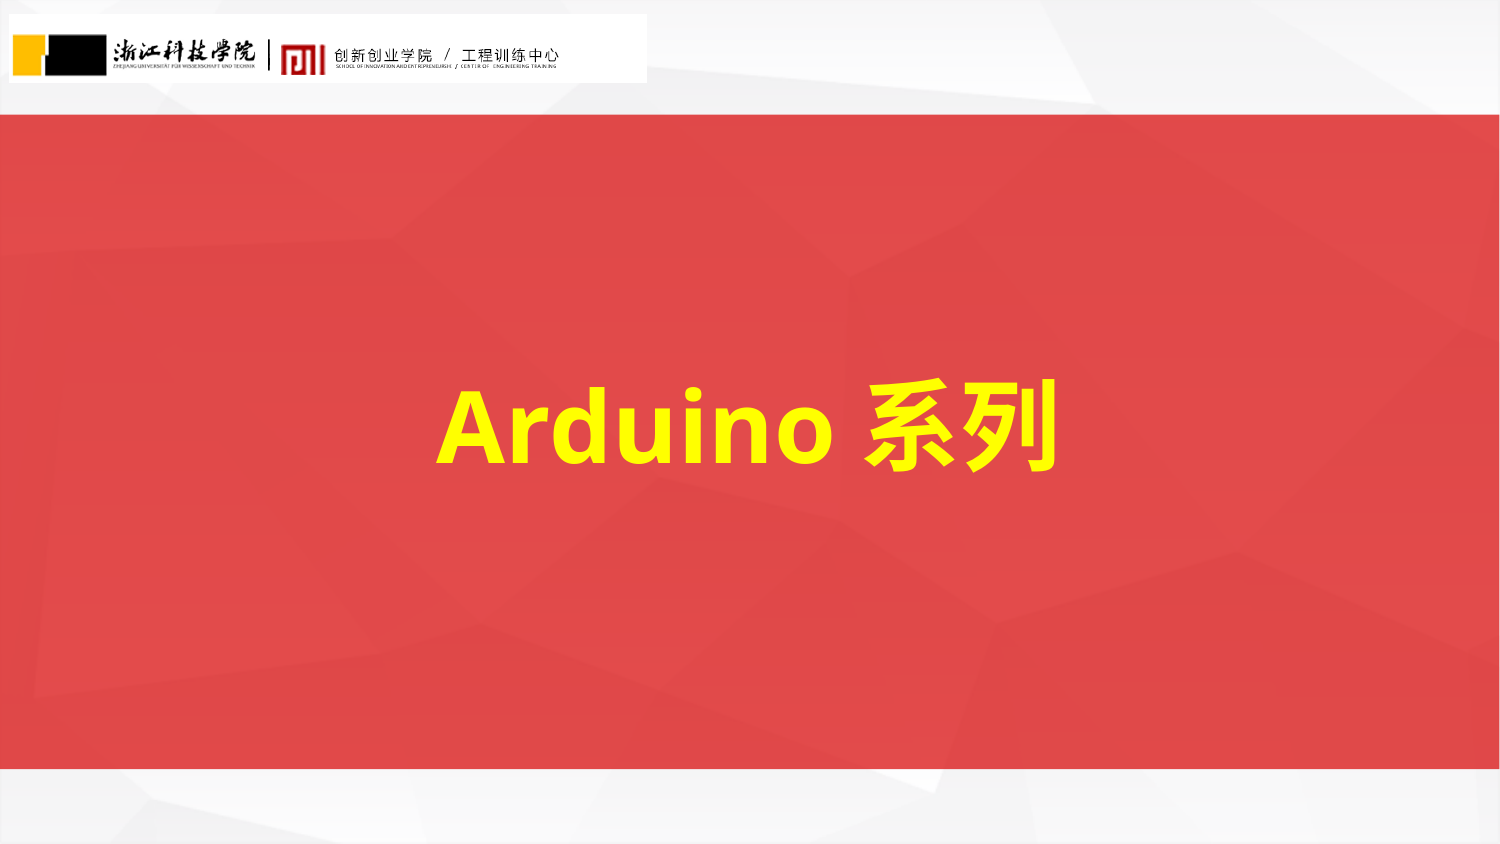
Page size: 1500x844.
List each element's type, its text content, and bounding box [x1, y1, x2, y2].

text_box [0, 113, 1500, 771]
text_box Arduino系列 [0, 356, 1499, 492]
picture [0, 771, 1500, 844]
picture [0, 0, 1500, 113]
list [8, 14, 647, 84]
